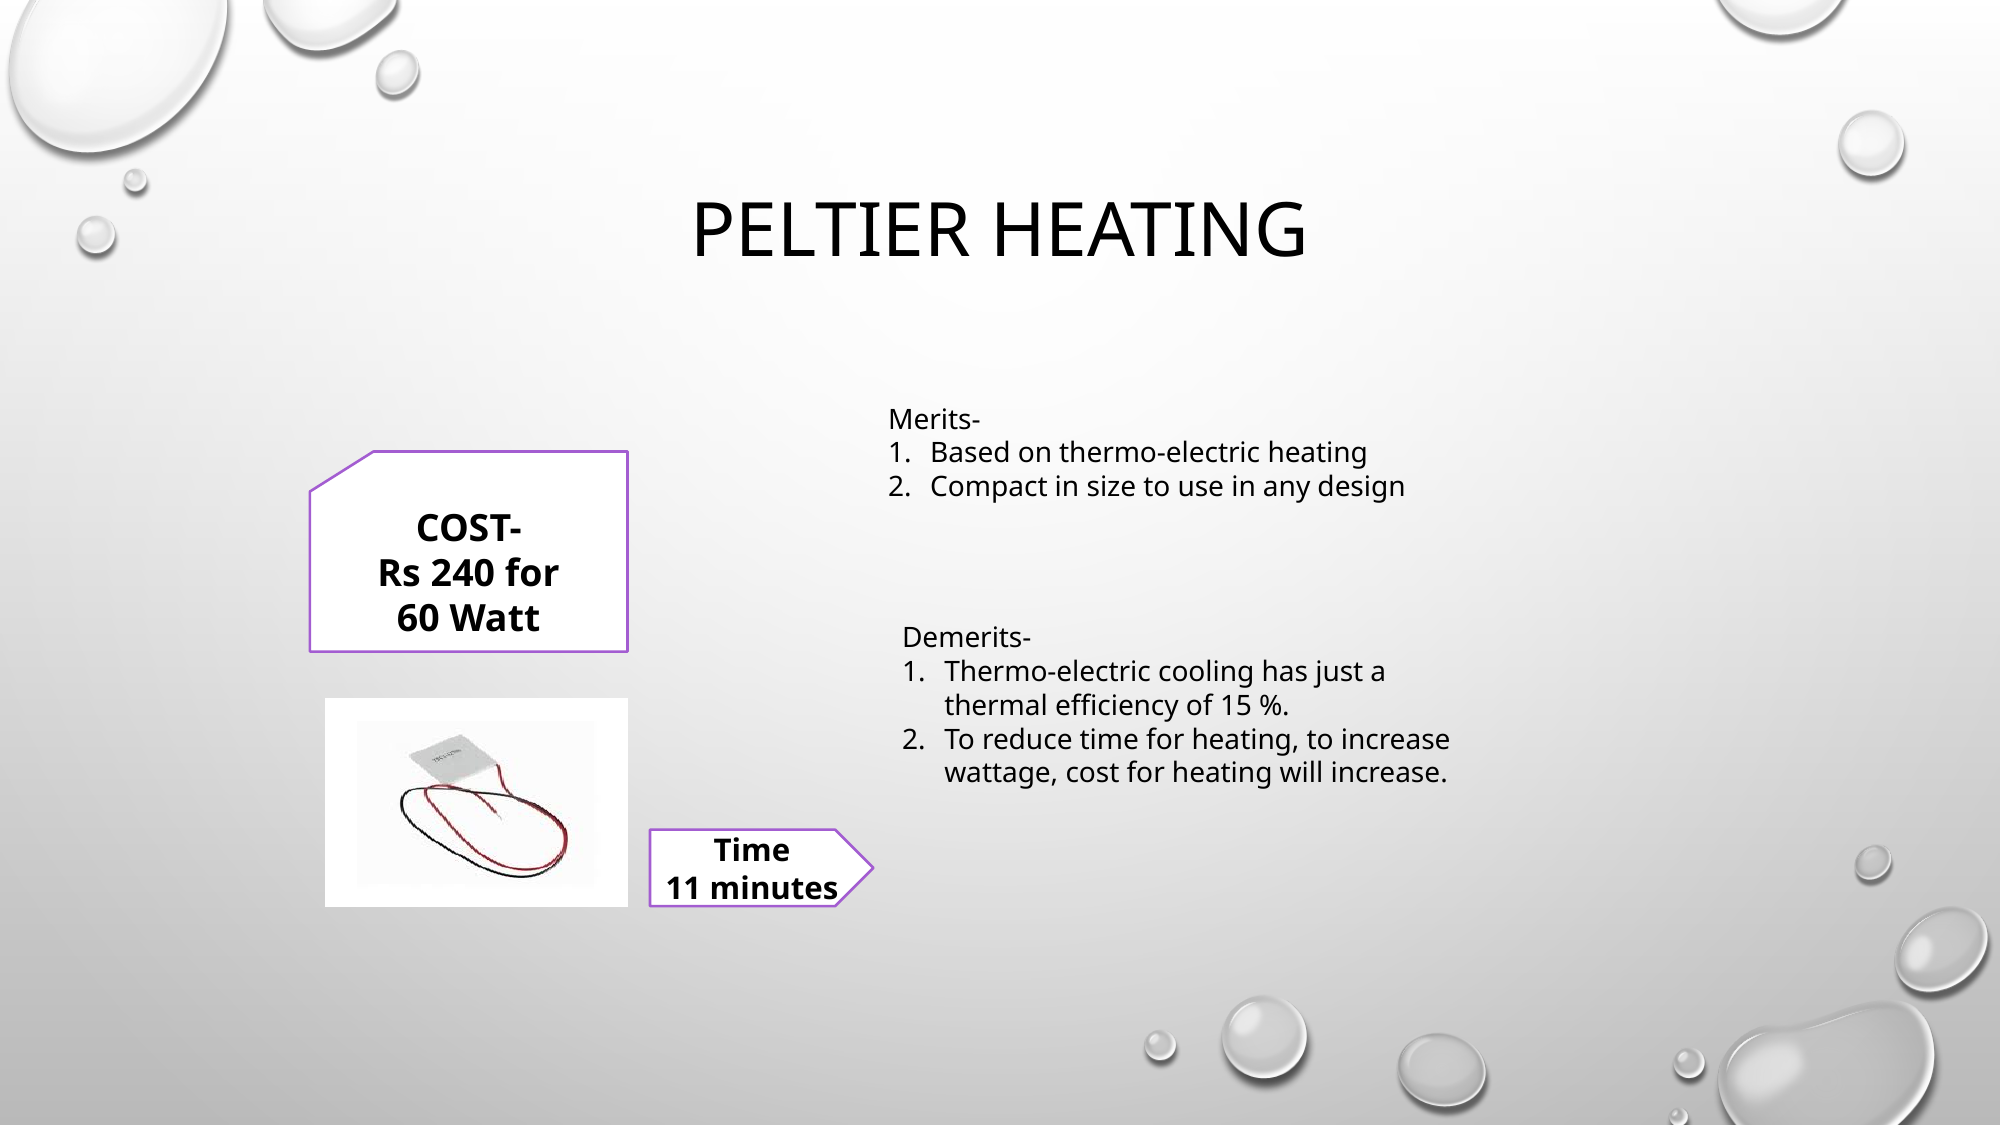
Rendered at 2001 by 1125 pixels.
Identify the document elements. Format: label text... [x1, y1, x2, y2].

text_box COST- Rs 240 for 60 Watt [308, 450, 629, 653]
text_box Merits- Based on thermo-electric heating Compact in size to use in any design [873, 393, 1561, 510]
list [325, 698, 628, 907]
title PELTIER HEATING [149, 101, 1851, 364]
text_box Demerits- Thermo-electric cooling has just a thermal efficiency of 15 %. To reduce time for heating, to increase wattage, cost for heating will increase. [887, 612, 1468, 796]
picture [0, 0, 2000, 1125]
text_box Time 11 minutes [648, 828, 875, 908]
